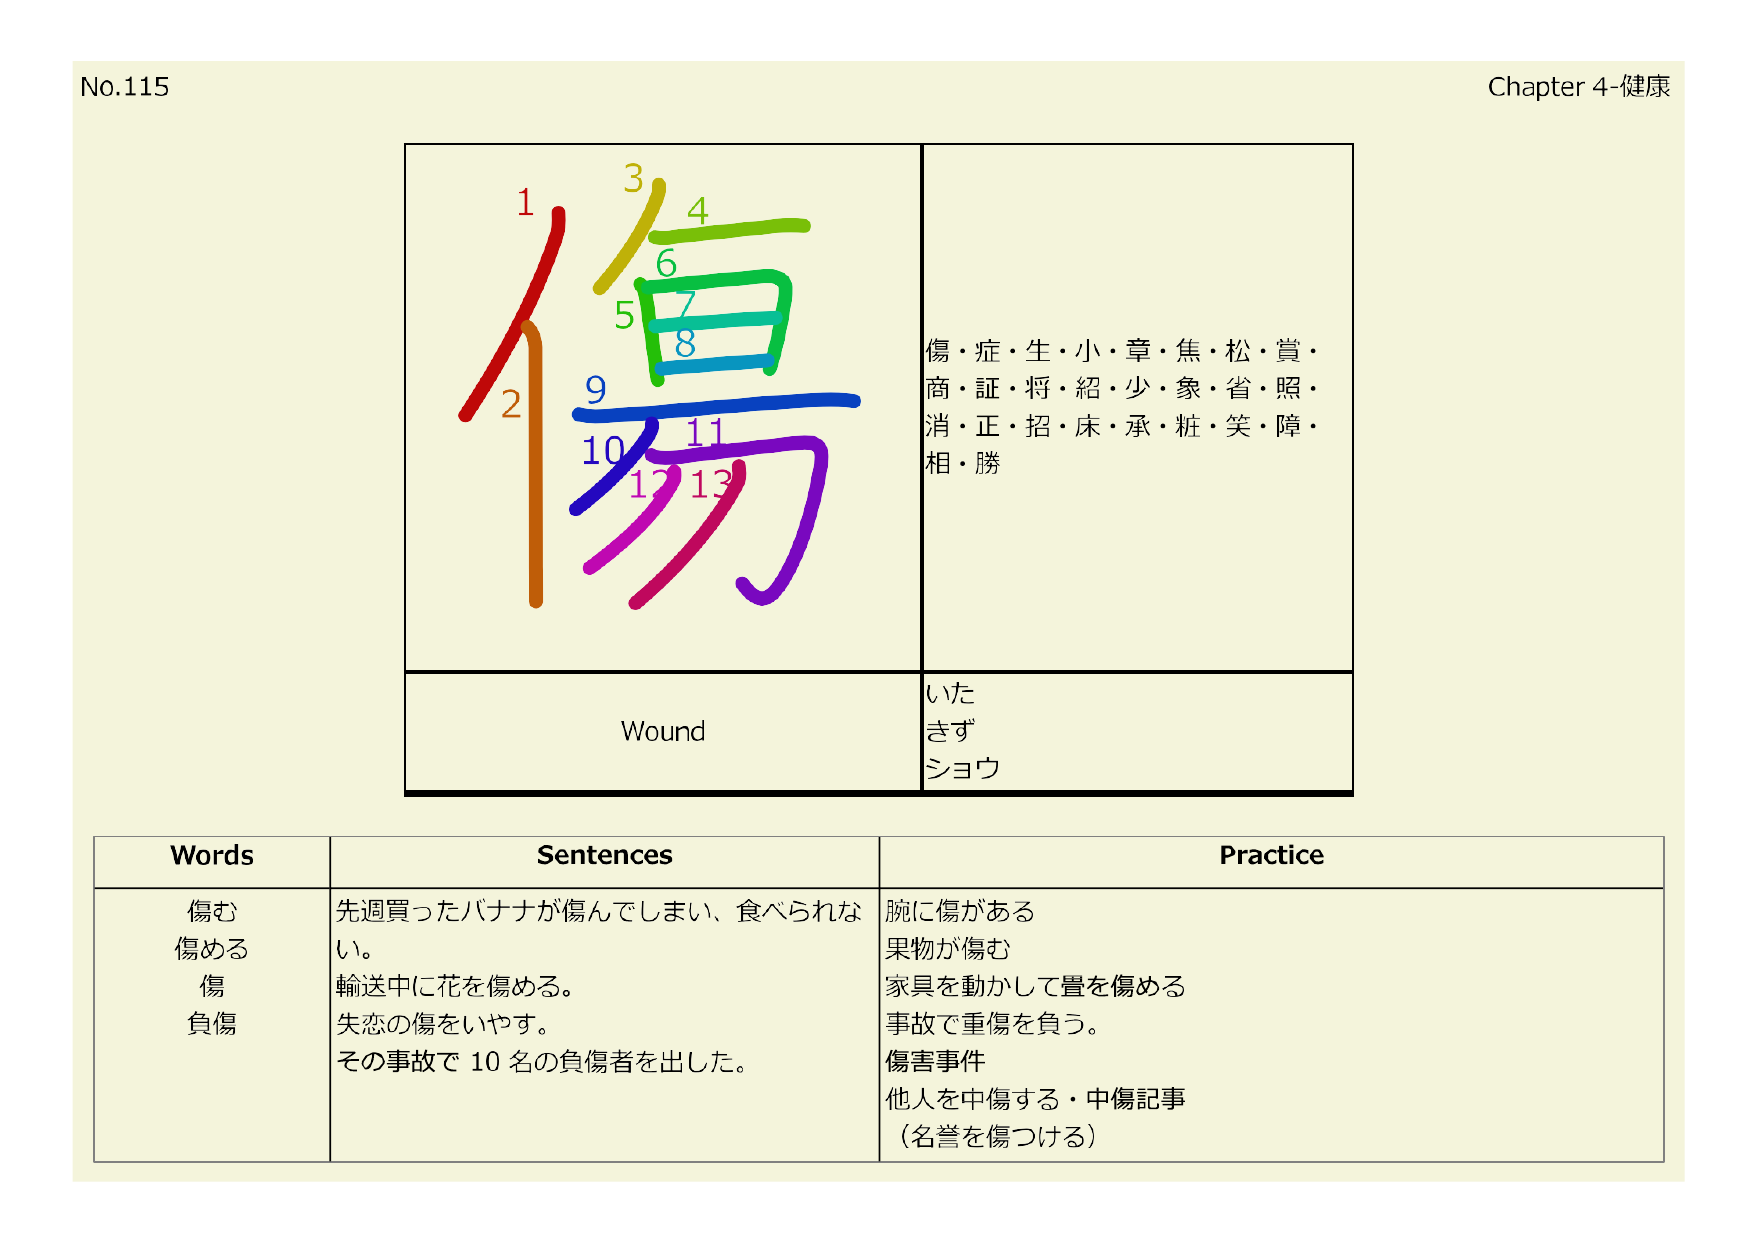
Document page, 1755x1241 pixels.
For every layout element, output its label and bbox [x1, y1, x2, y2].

picture [975, 451, 1001, 475]
text_box [72, 60, 1685, 1183]
picture [1125, 414, 1151, 437]
picture [925, 338, 949, 362]
text_box [174, 936, 248, 960]
picture [1175, 338, 1200, 362]
picture [170, 844, 254, 865]
picture [1276, 338, 1301, 362]
picture [1075, 376, 1099, 400]
picture [1226, 376, 1251, 400]
picture [1277, 413, 1300, 437]
text_box [927, 718, 976, 742]
picture [458, 163, 861, 610]
picture [1225, 338, 1251, 362]
picture [1075, 414, 1100, 437]
picture [1175, 414, 1200, 437]
picture [1026, 339, 1050, 361]
picture [1175, 375, 1200, 400]
picture [1125, 376, 1150, 400]
picture [187, 1011, 236, 1035]
picture [1075, 339, 1100, 362]
picture [1276, 377, 1300, 400]
picture [925, 413, 949, 437]
picture [1025, 414, 1049, 437]
text_box [621, 720, 704, 741]
picture [925, 451, 949, 475]
picture [1226, 414, 1250, 437]
picture [975, 338, 1000, 362]
text_box [927, 682, 974, 704]
picture [1025, 376, 1050, 400]
picture [199, 973, 224, 997]
picture [977, 757, 999, 780]
text_box [926, 758, 971, 779]
text_box [329, 836, 1664, 1162]
picture [1125, 338, 1150, 362]
picture [925, 376, 950, 400]
picture [186, 898, 237, 922]
